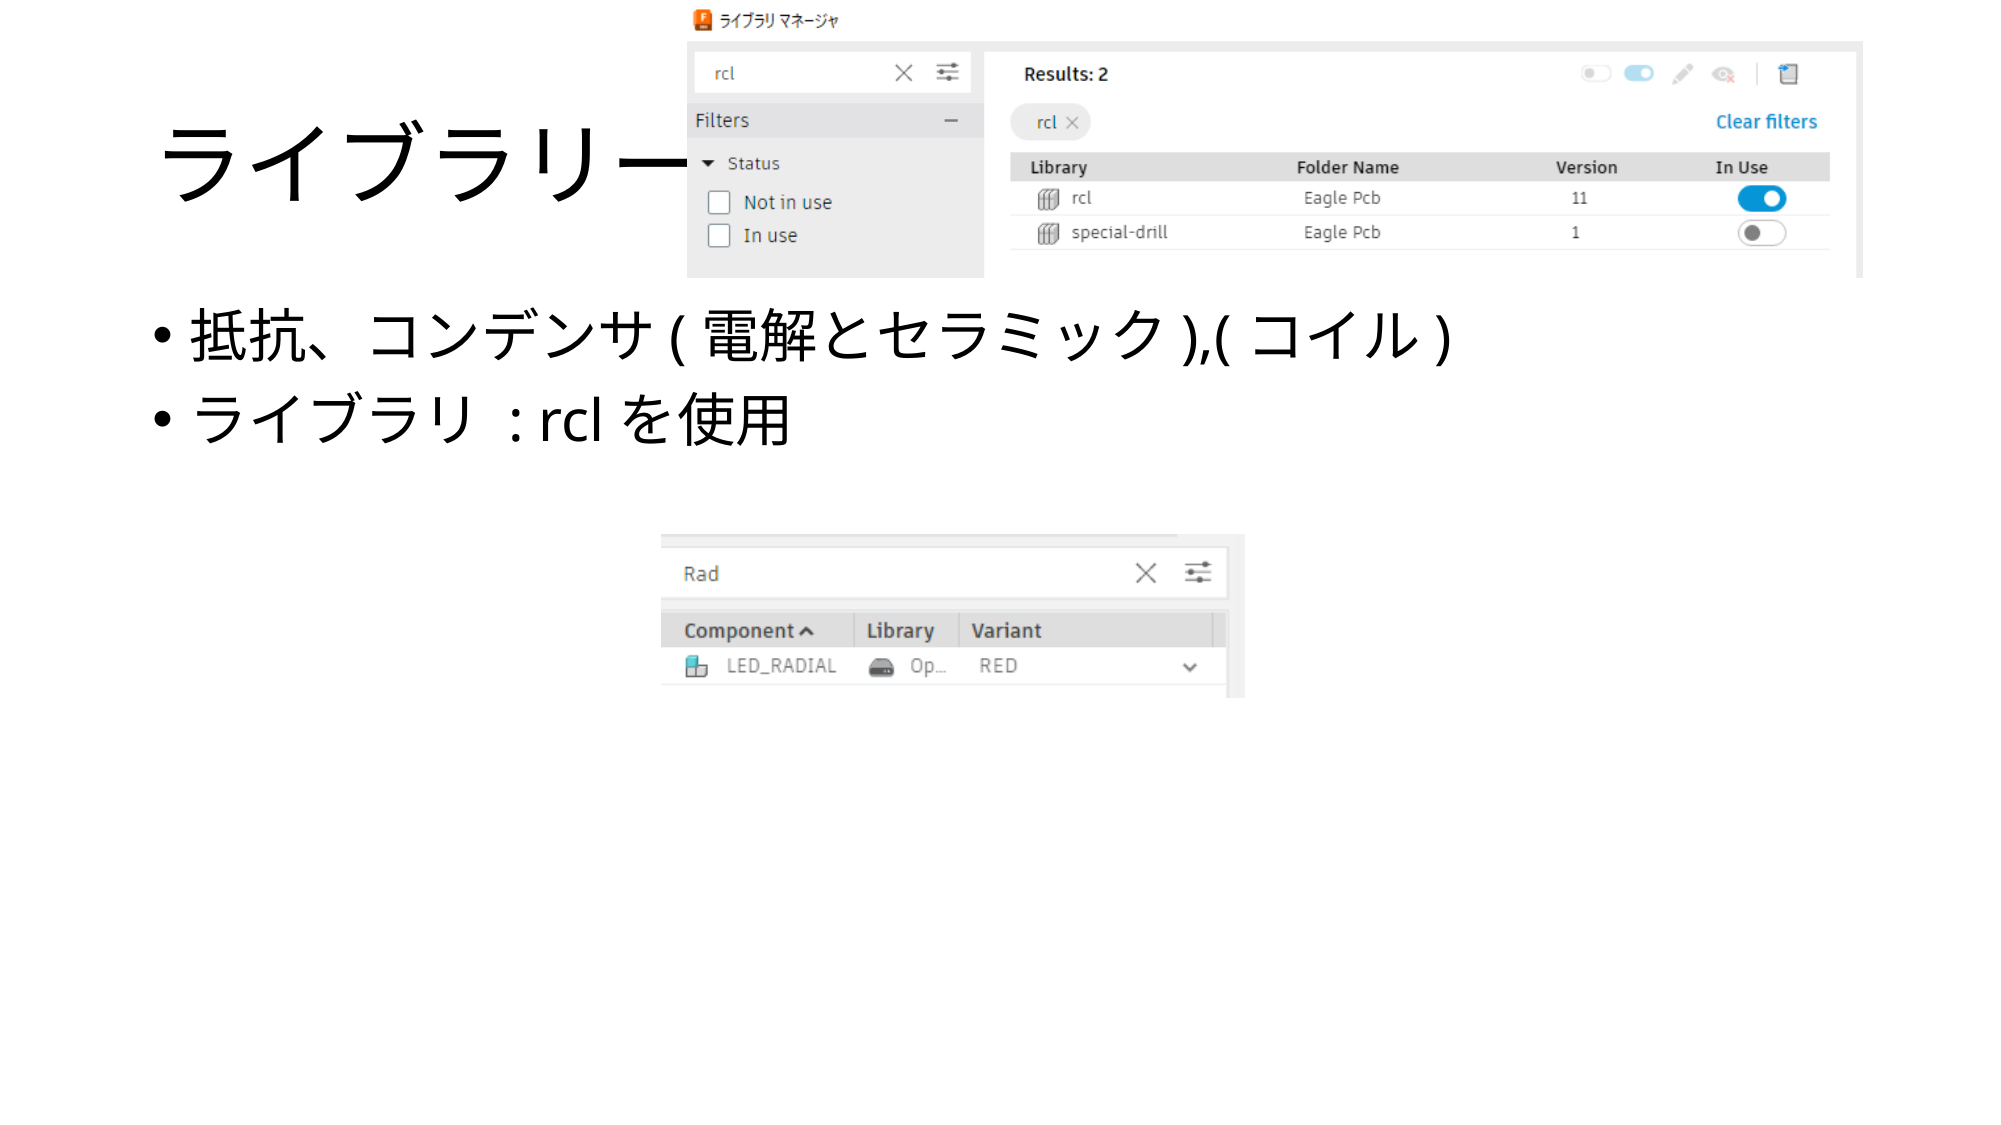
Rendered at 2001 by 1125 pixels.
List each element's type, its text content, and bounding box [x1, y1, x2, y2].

title ライブラリー [137, 59, 687, 278]
picture [661, 534, 1245, 698]
picture [687, 3, 1863, 278]
list 抵抗、コンデンサ(電解とセラミック),(コイル) ライブラリ : rclを使用 [137, 299, 1863, 479]
